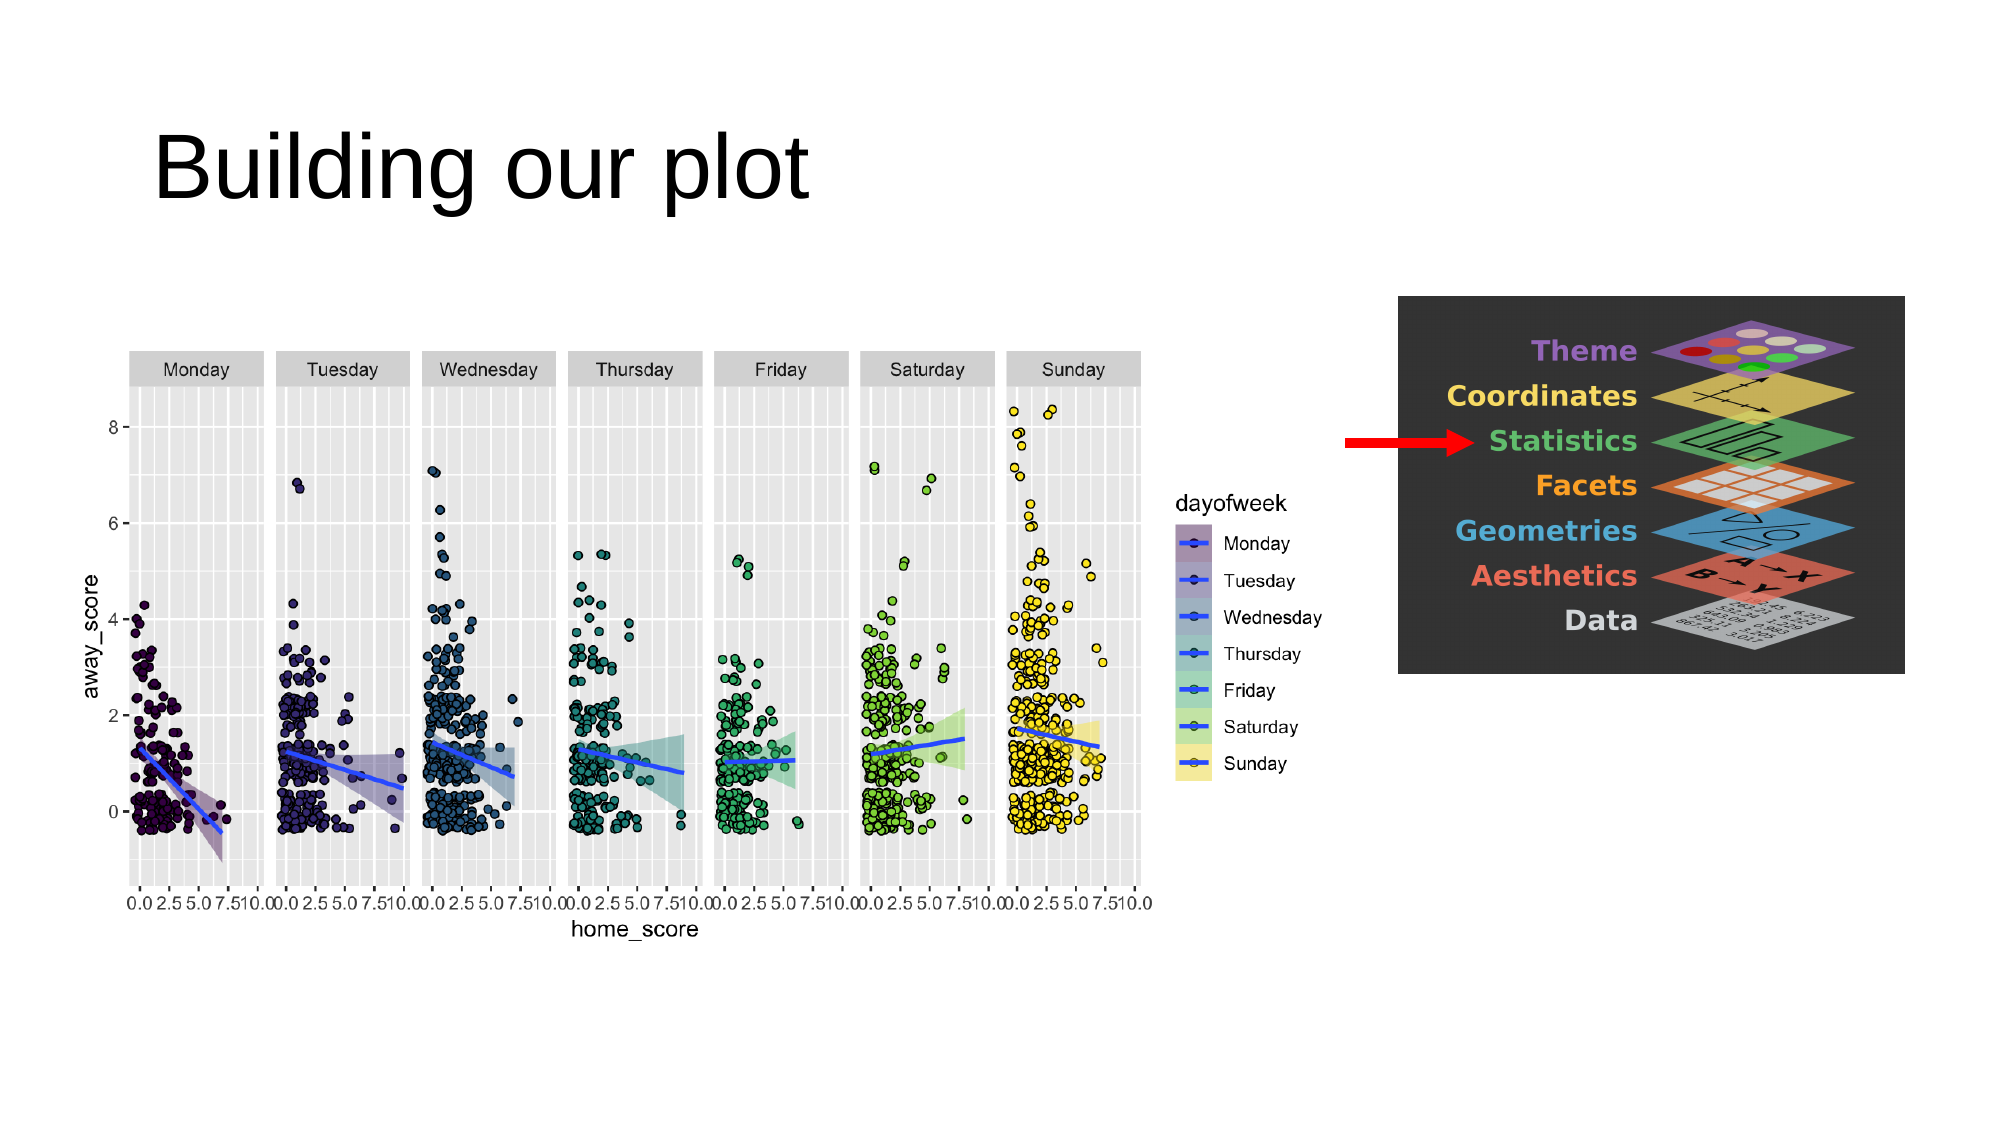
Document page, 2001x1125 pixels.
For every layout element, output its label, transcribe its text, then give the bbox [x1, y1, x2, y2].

picture [69, 339, 1345, 952]
title Building our plot [137, 59, 1863, 278]
picture [1398, 296, 1905, 674]
